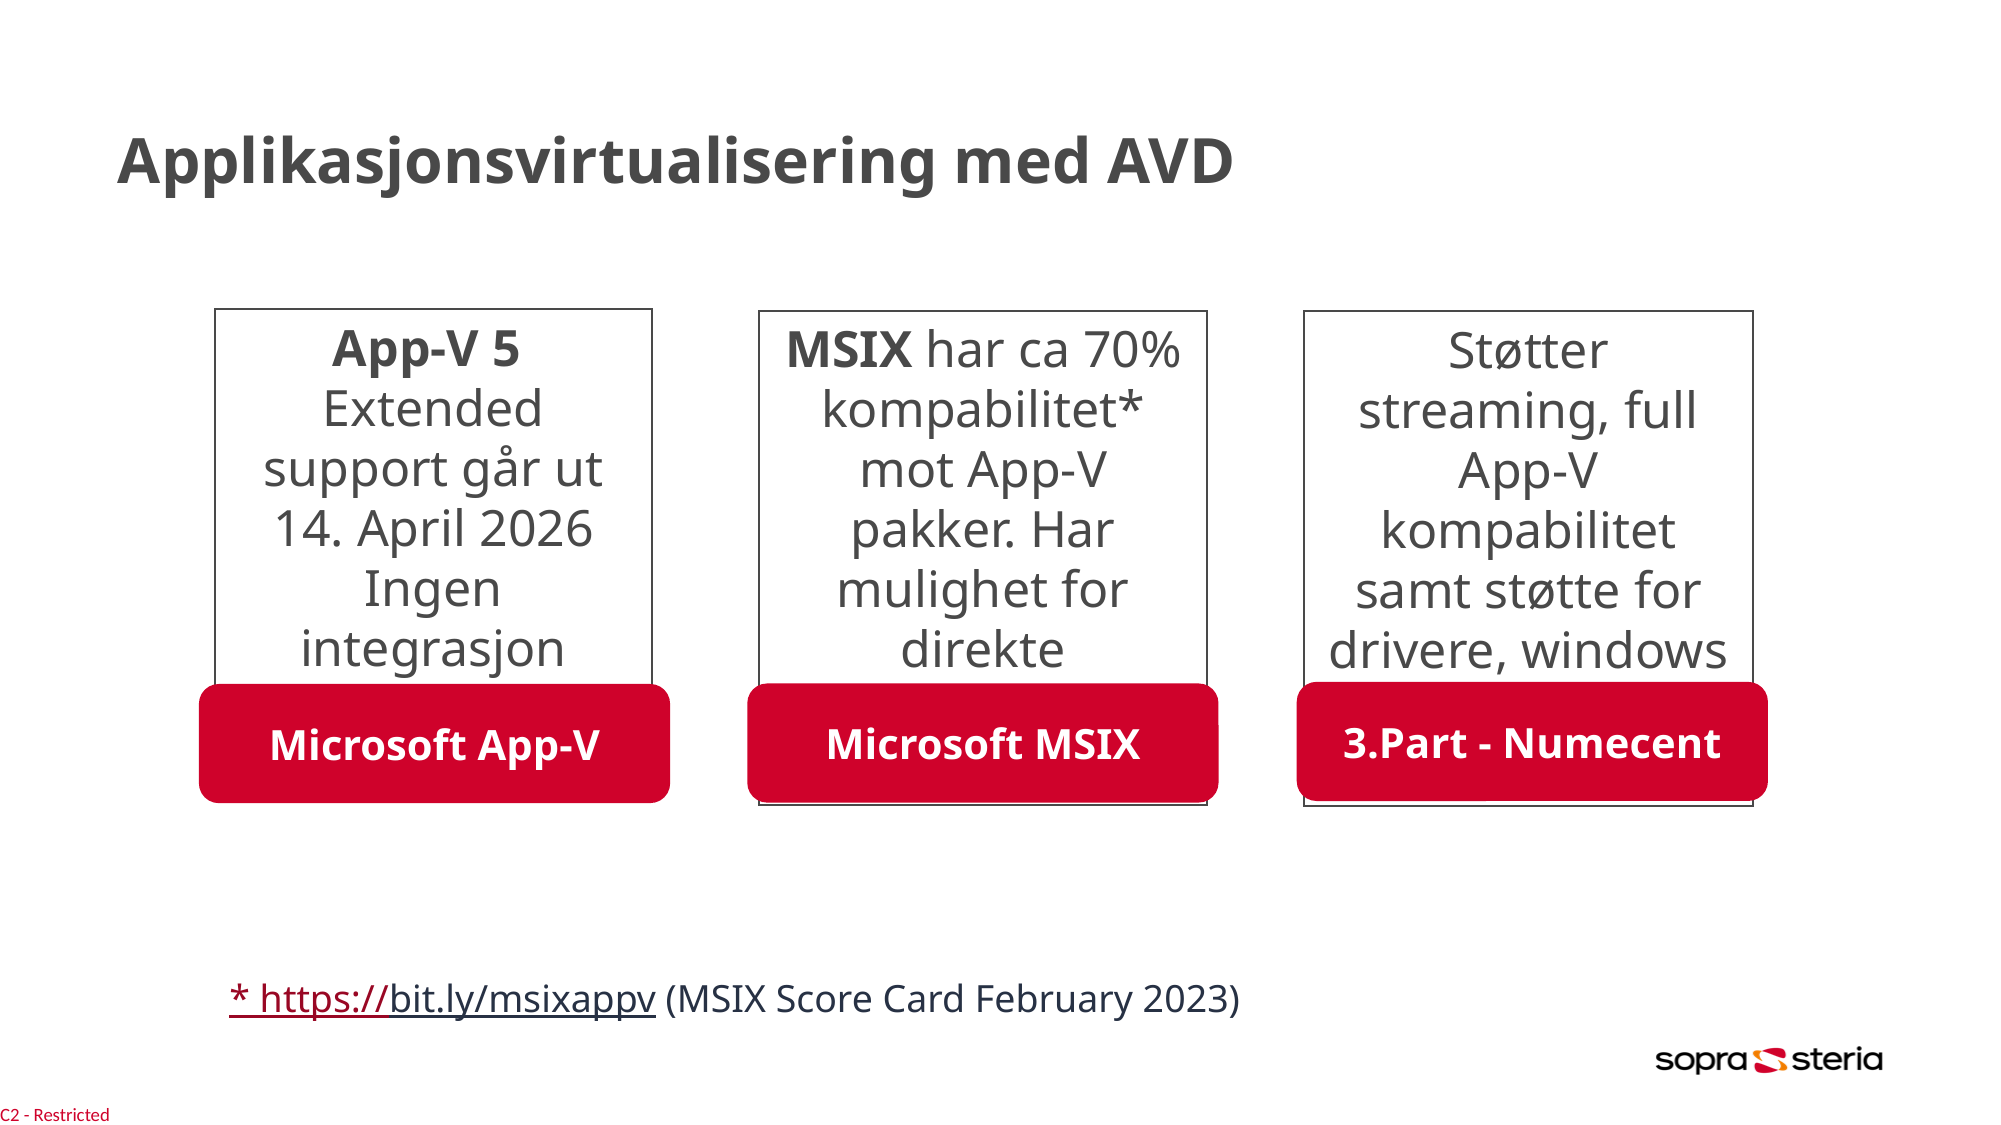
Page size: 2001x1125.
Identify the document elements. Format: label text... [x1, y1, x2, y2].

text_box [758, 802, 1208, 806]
text_box 3.Part - Numecent [1295, 680, 1770, 803]
text_box MSIX har ca 70% kompabilitet* mot App-V pakker. Har mulighet for direkte oppkobling via AppAttach [758, 310, 1208, 684]
title Applikasjonsvirtualisering med AVD [117, 121, 1882, 211]
text_box Støtter streaming, full App-V kompabilitet samt støtte for drivere, windows services og COM/DCOM [1303, 798, 1754, 807]
text_box App-V 5 Extended support går ut 14. April 2026 Ingen integrasjon mot AVD [214, 308, 653, 683]
picture [1638, 1028, 1900, 1093]
text_box Microsoft MSIX [746, 682, 1220, 804]
text_box * https://bit.ly/msixappv (MSIX Score Card February 2023) [214, 967, 1770, 1078]
text_box Microsoft App-V [197, 682, 672, 805]
text_box Støtter streaming, full App-V kompabilitet samt støtte for drivere, windows services og COM/DCOM [1303, 310, 1754, 685]
